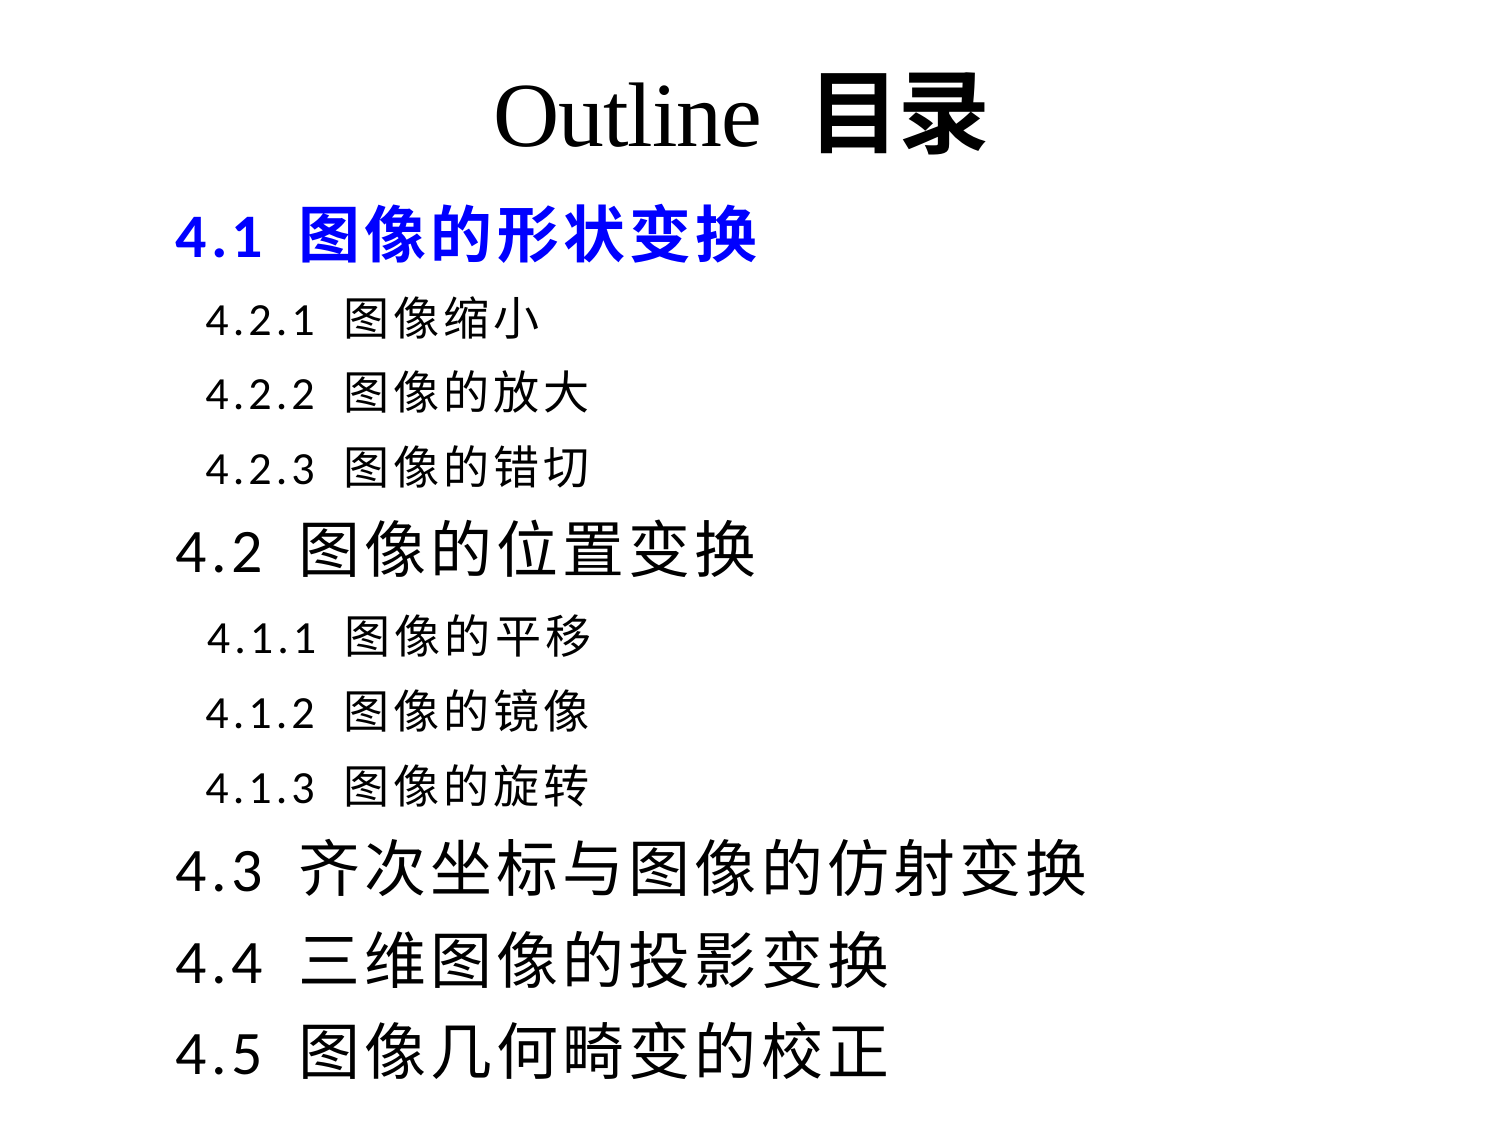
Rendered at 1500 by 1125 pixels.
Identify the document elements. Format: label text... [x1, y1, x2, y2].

list 4.1 图像的形状变换 4.2.1 图像缩小 4.2.2 图像的放大 4.2.3 图像的错切 4.2 图像的位置变换 4.1.1 图像的平移 4.1.2 图像的镜像 4.1.3 图像的旋转 4.3 齐次坐标与图像的仿射变换 4.4 三维图像的投影变换 4.5 图像几何畸变的校正 [160, 196, 1233, 1106]
title Outline 目录 [76, 36, 1427, 173]
